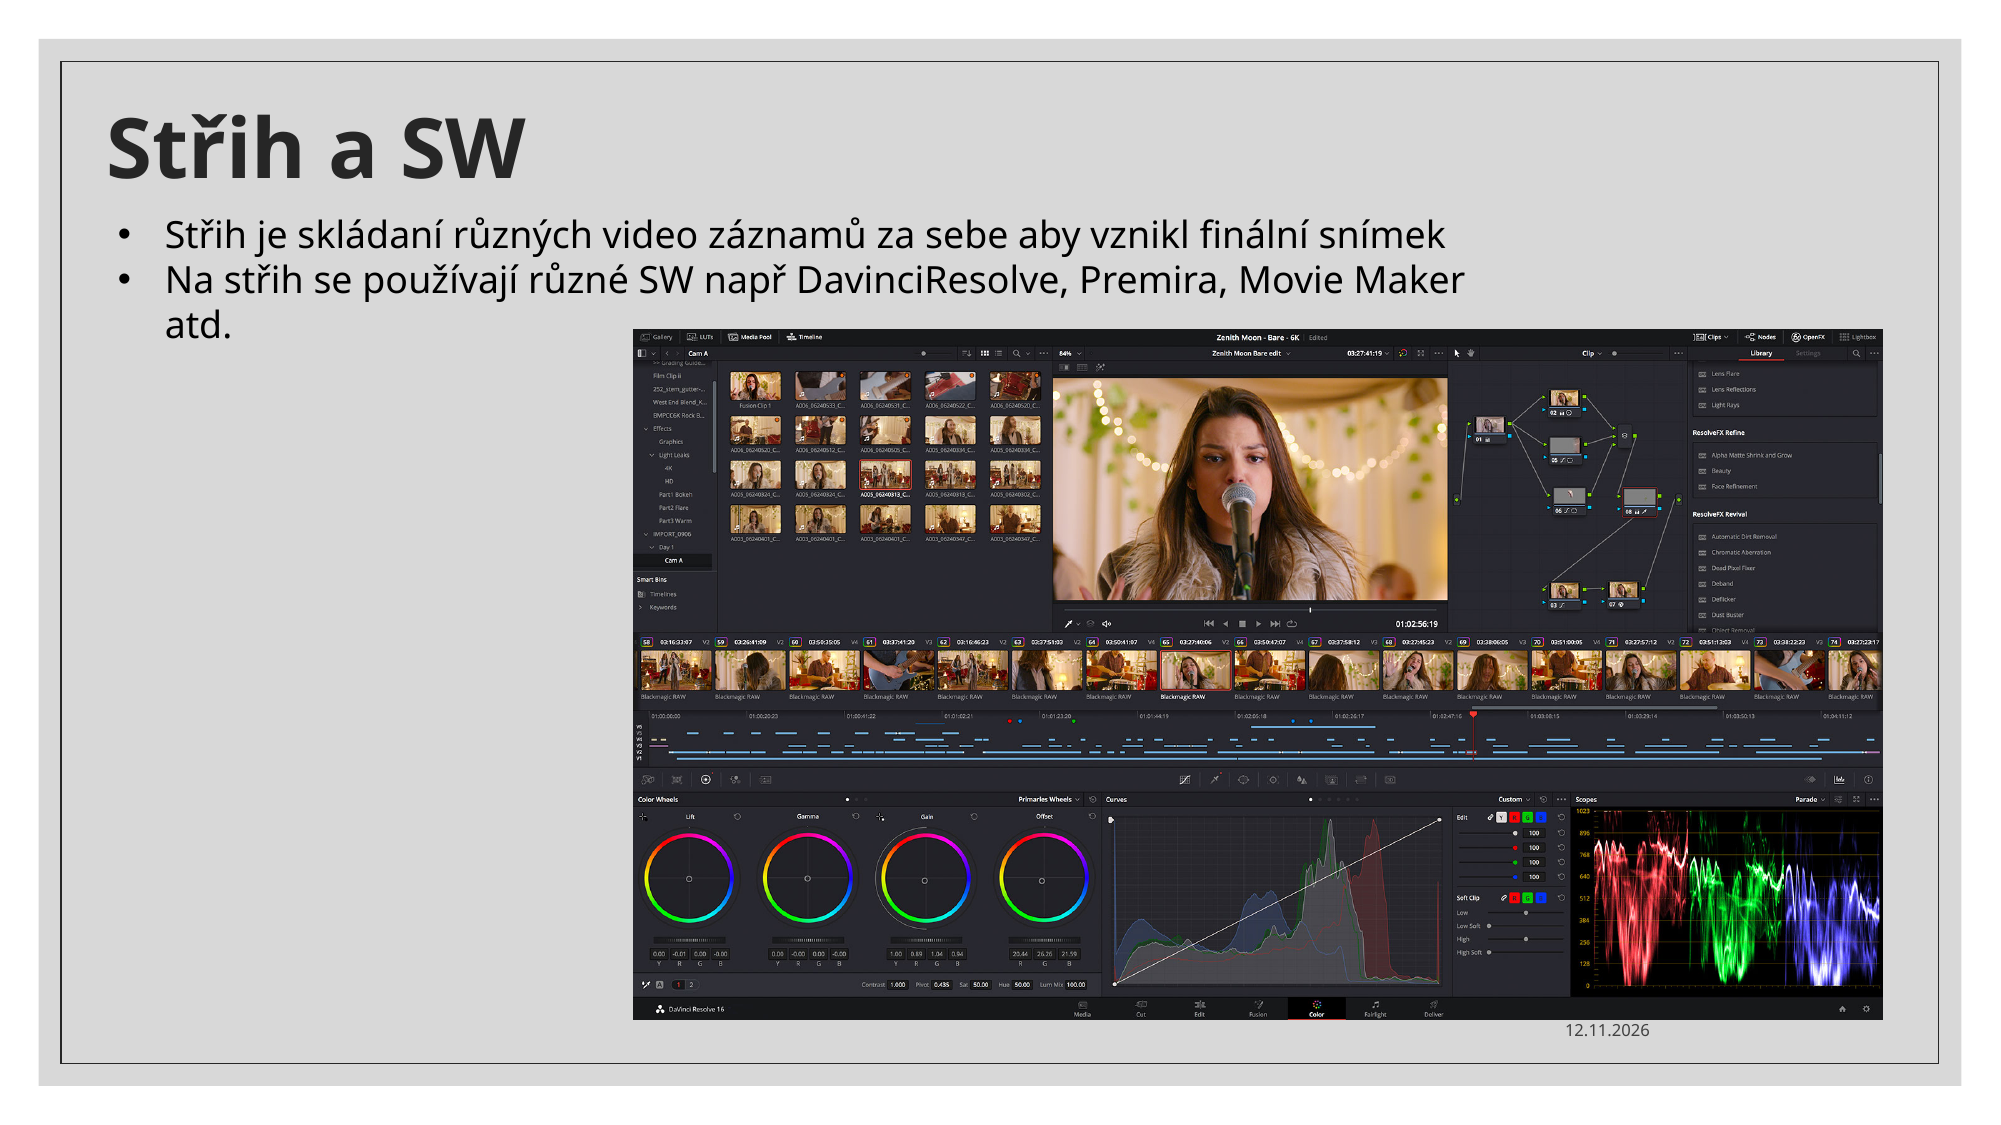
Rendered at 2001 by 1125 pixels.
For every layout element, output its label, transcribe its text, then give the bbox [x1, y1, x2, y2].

text_box Střih je skládaní různých video záznamů za sebe aby vznikl finální snímek Na střih se používají různé SW např DavinciResolve, Premira, Movie Maker atd. [103, 203, 1516, 354]
title Střih a SW [91, 39, 1742, 265]
picture [633, 329, 1883, 1020]
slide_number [1190, 1028, 1665, 1050]
